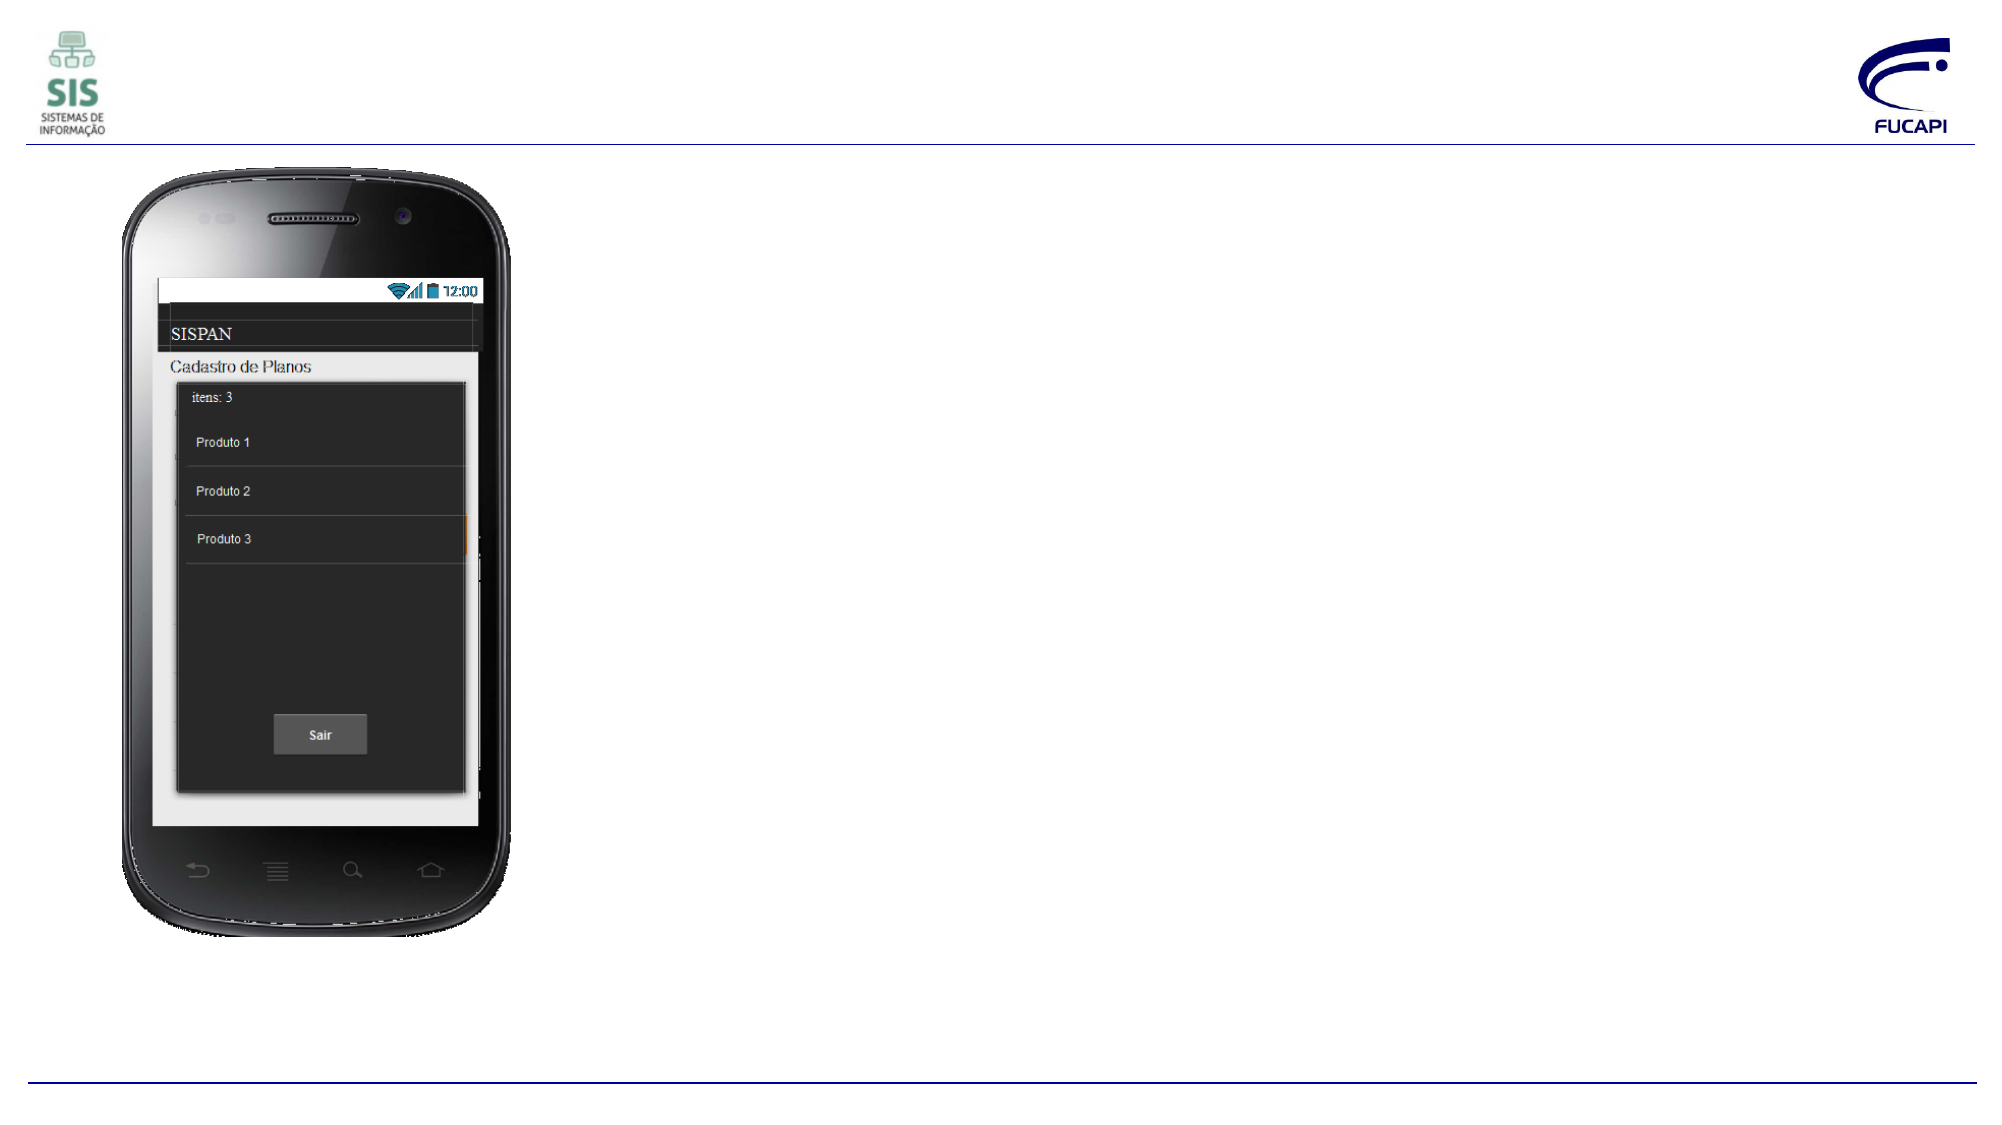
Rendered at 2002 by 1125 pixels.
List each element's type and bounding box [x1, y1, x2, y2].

picture [1858, 38, 1950, 133]
picture [33, 24, 111, 139]
picture [122, 161, 519, 937]
